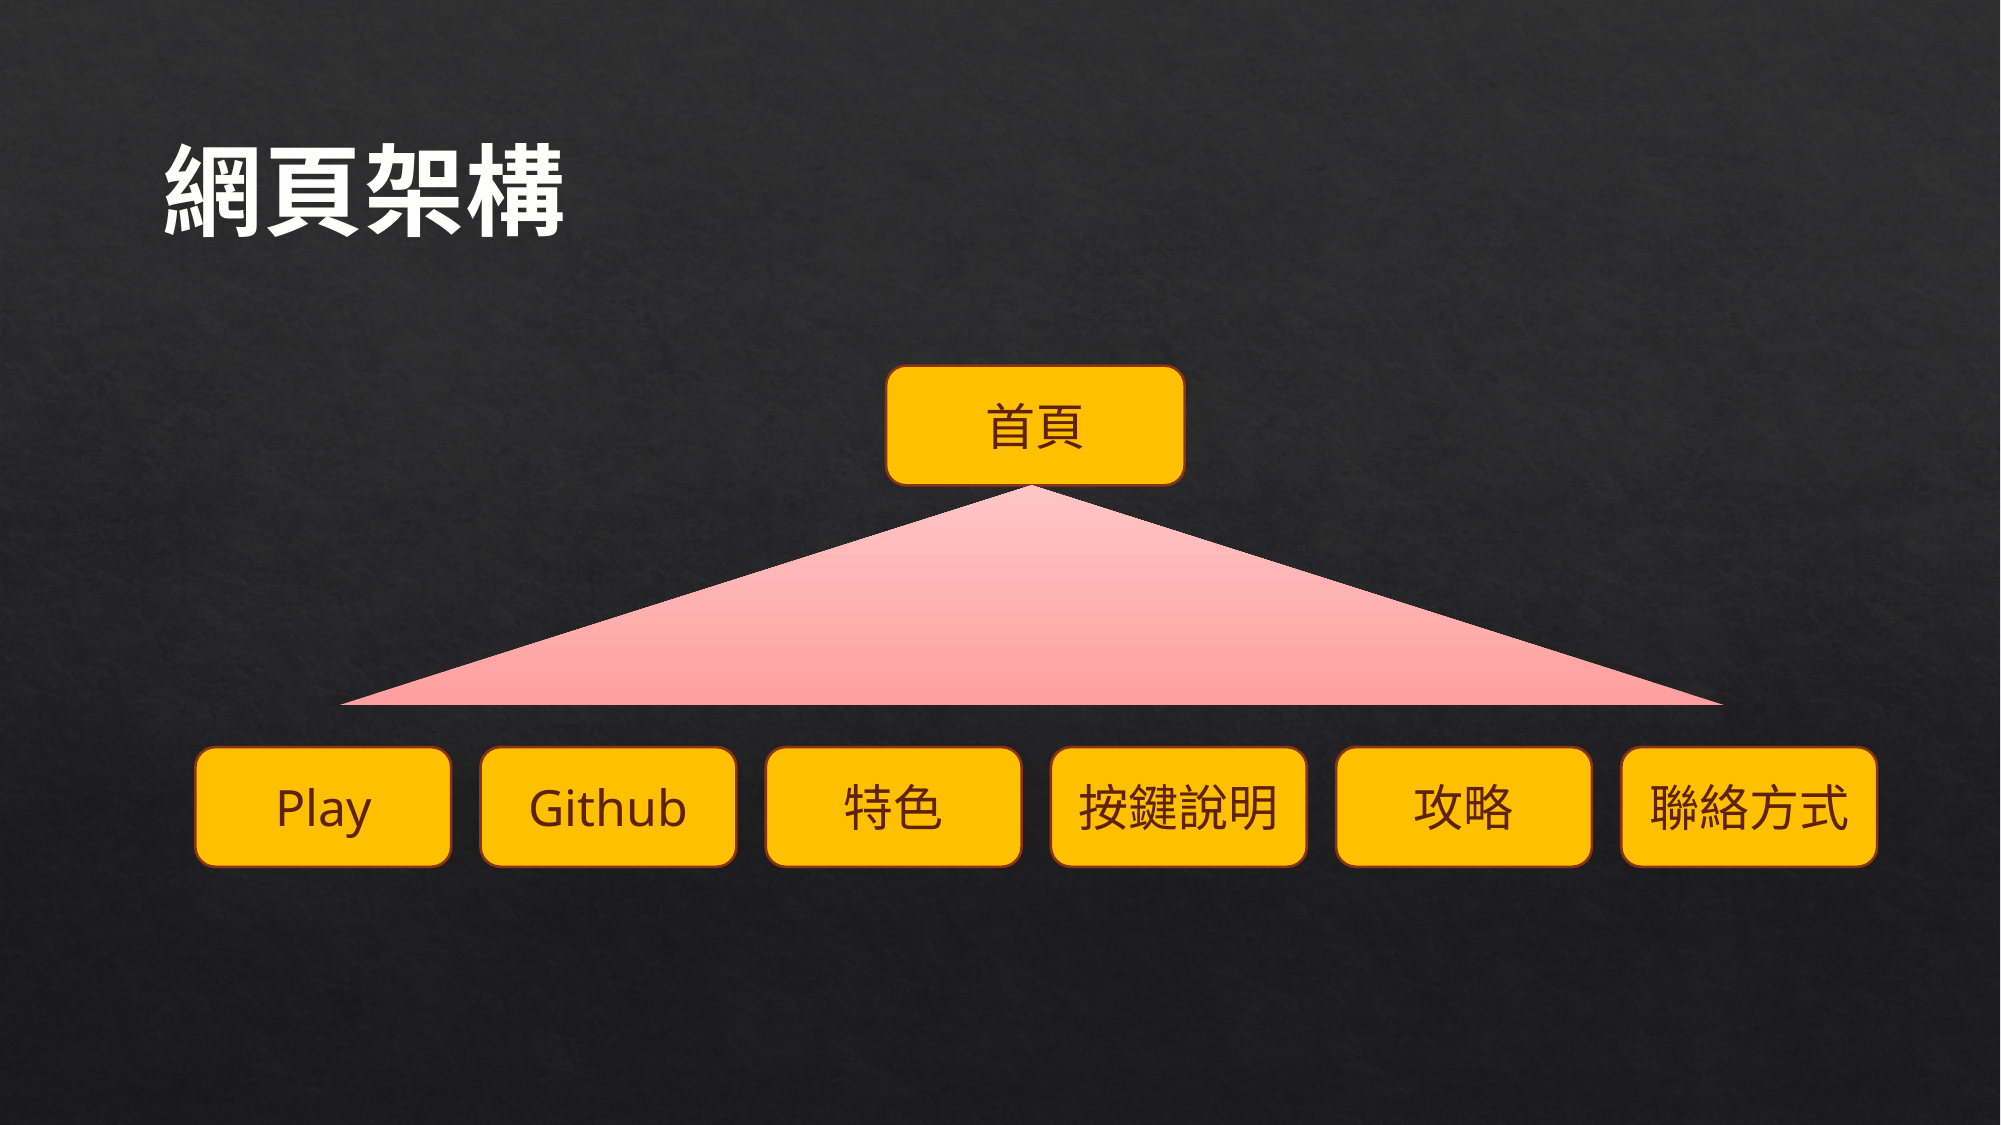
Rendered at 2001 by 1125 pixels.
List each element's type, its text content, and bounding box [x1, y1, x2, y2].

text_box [195, 365, 1878, 868]
text_box 網頁架構 [147, 121, 581, 257]
